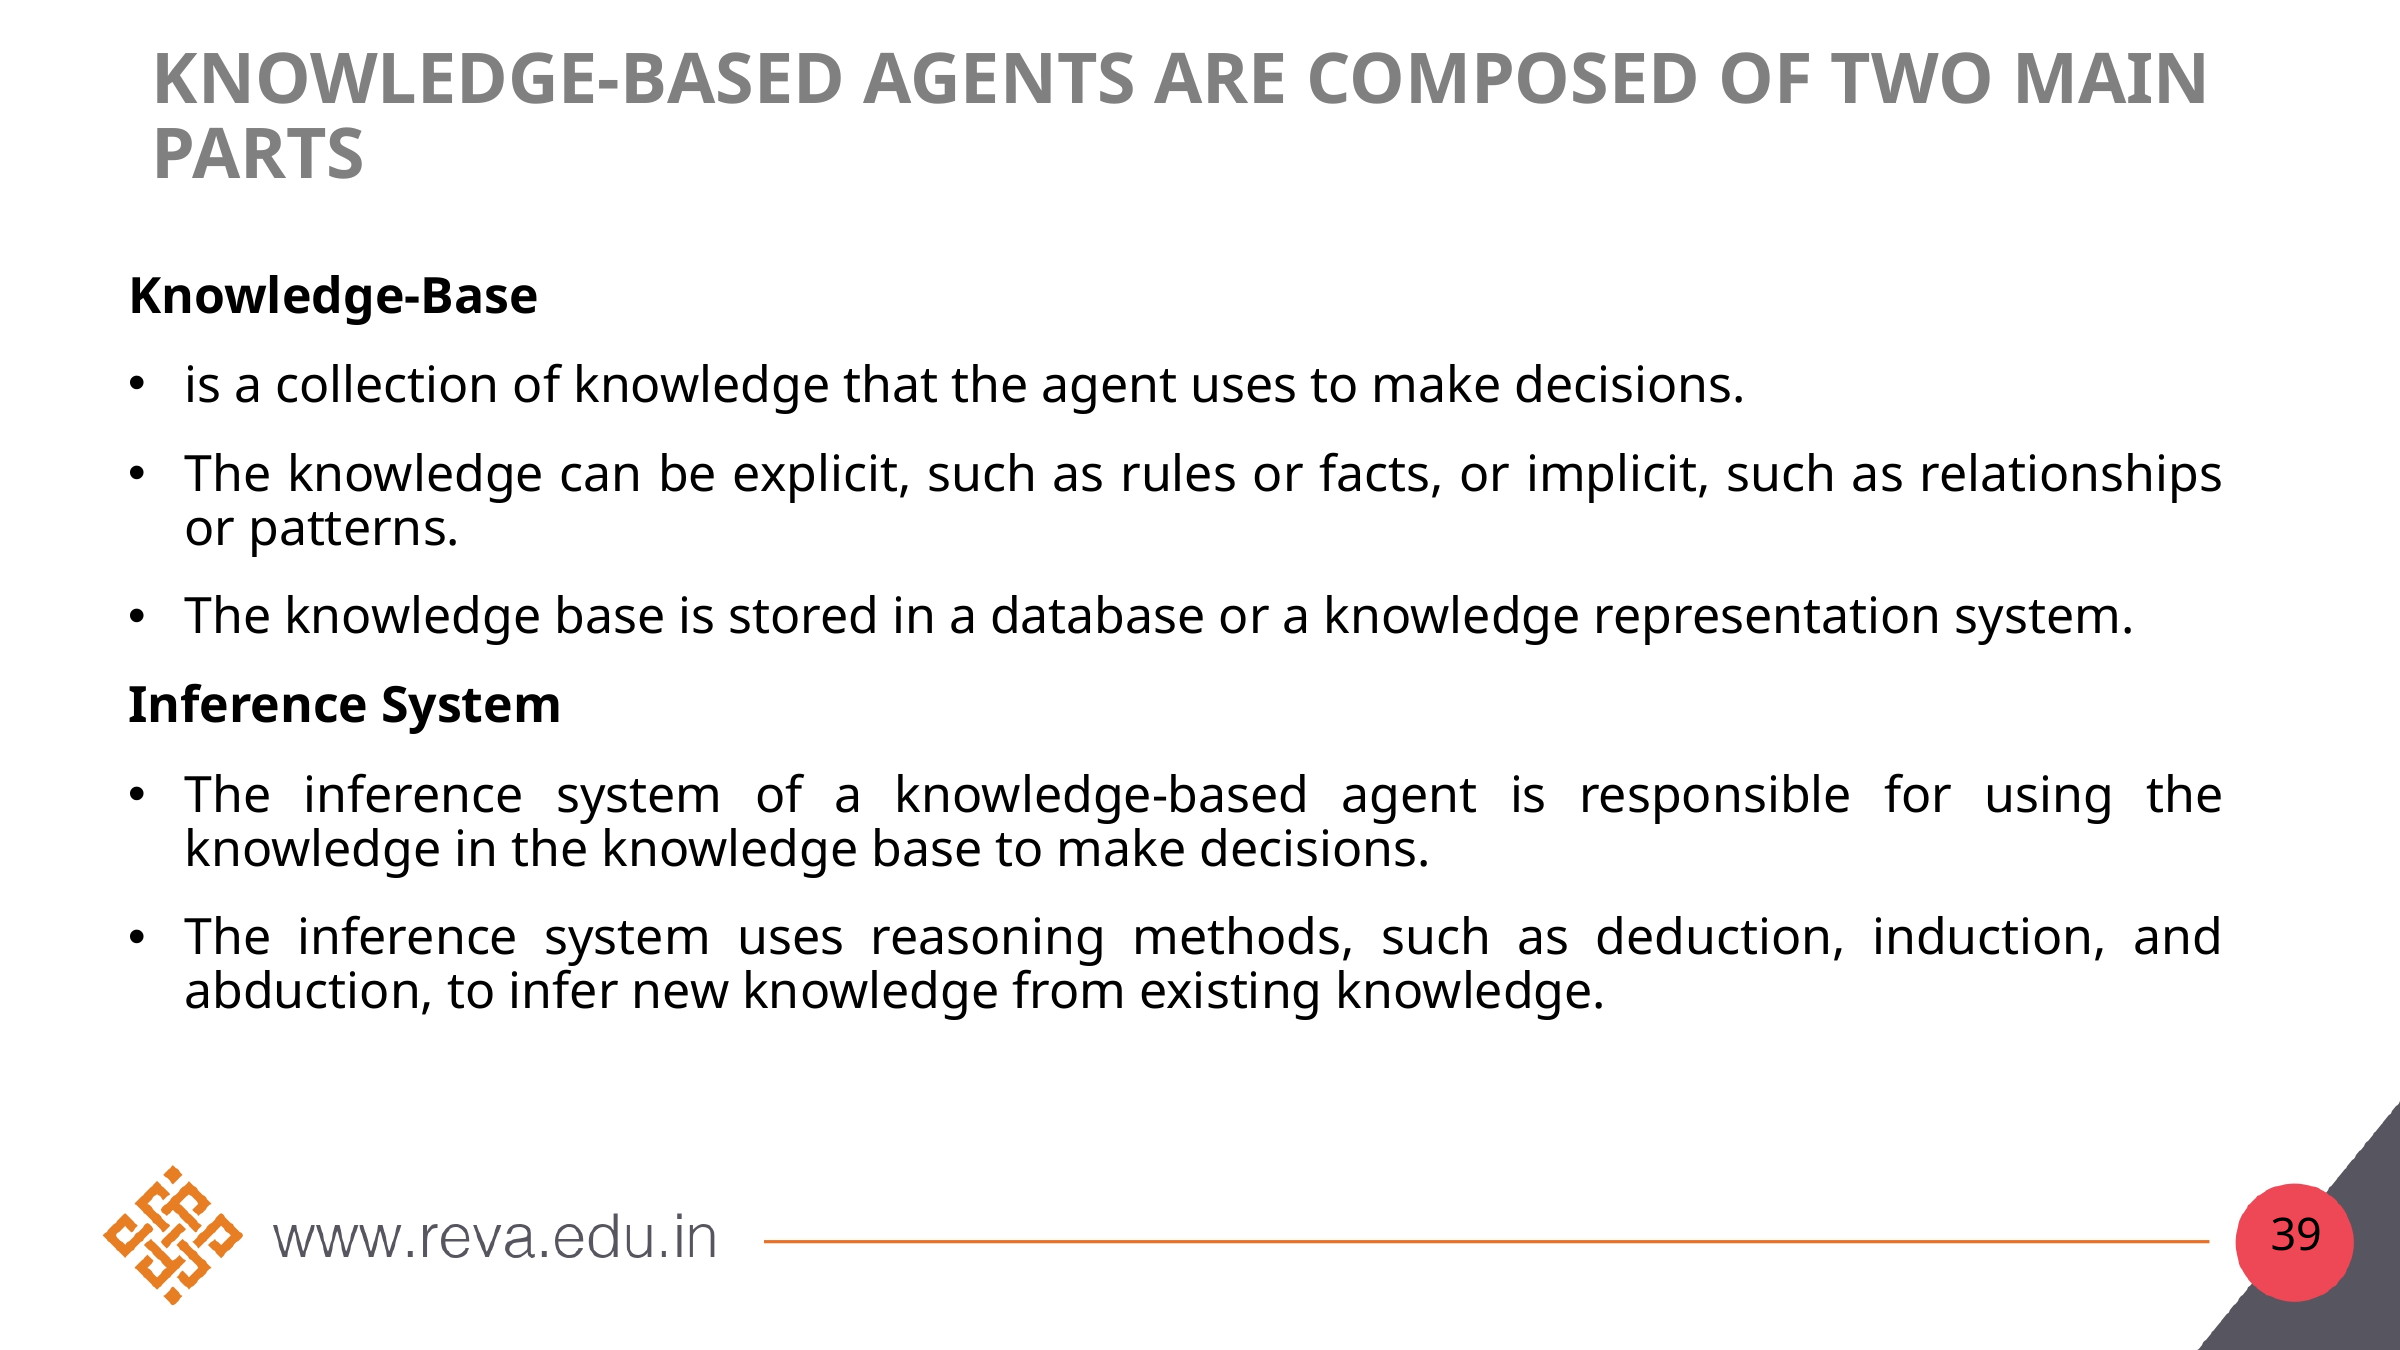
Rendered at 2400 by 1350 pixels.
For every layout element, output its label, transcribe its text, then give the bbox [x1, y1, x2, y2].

title Knowledge-Based Agents are Composed of Two Main Parts [136, 77, 2355, 243]
list Knowledge-Base is a collection of knowledge that the agent uses to make decisions. The knowledge can be explicit, such as rules or facts, or implicit, such as relationships or patterns. The knowledge base is stored in a database or a knowledge representation system. Inference System The inference system of a knowledge-based agent is responsible for using the knowledge in the knowledge base to make decisions. The inference system uses reasoning methods, such as deduction, induction, and abduction, to infer new knowledge from existing knowledge. [113, 262, 2240, 1113]
slide_number 39 [2237, 1200, 2355, 1272]
picture [0, 0, 2400, 1350]
